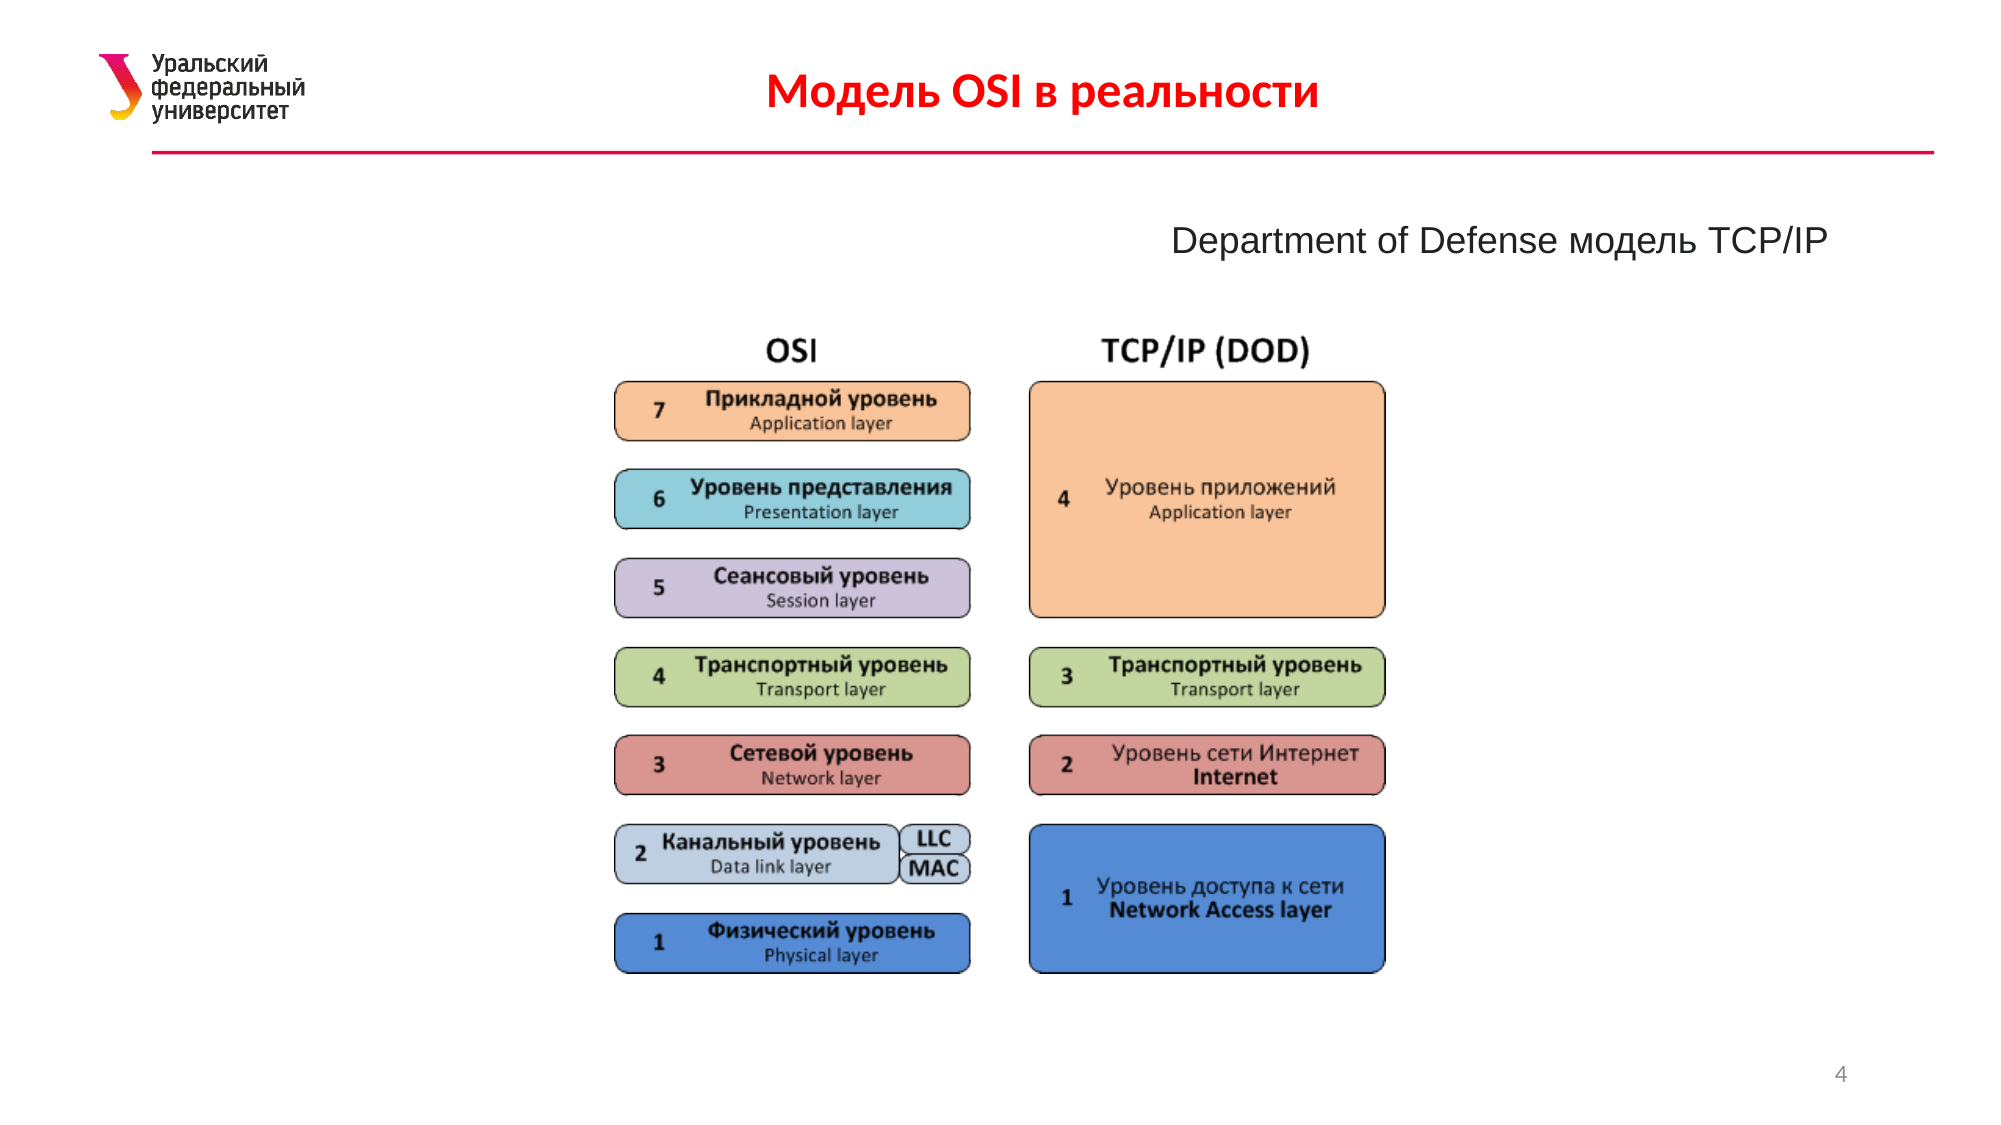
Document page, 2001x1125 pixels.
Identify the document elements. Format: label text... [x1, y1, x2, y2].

picture [98, 52, 320, 124]
text_box Department of Defense модель TCP/IP [1156, 208, 1844, 269]
picture [614, 323, 1386, 974]
slide_number 4 [1412, 1042, 1863, 1103]
text_box Модель OSI в реальности [350, 50, 1736, 125]
text_box [151, 150, 1935, 155]
